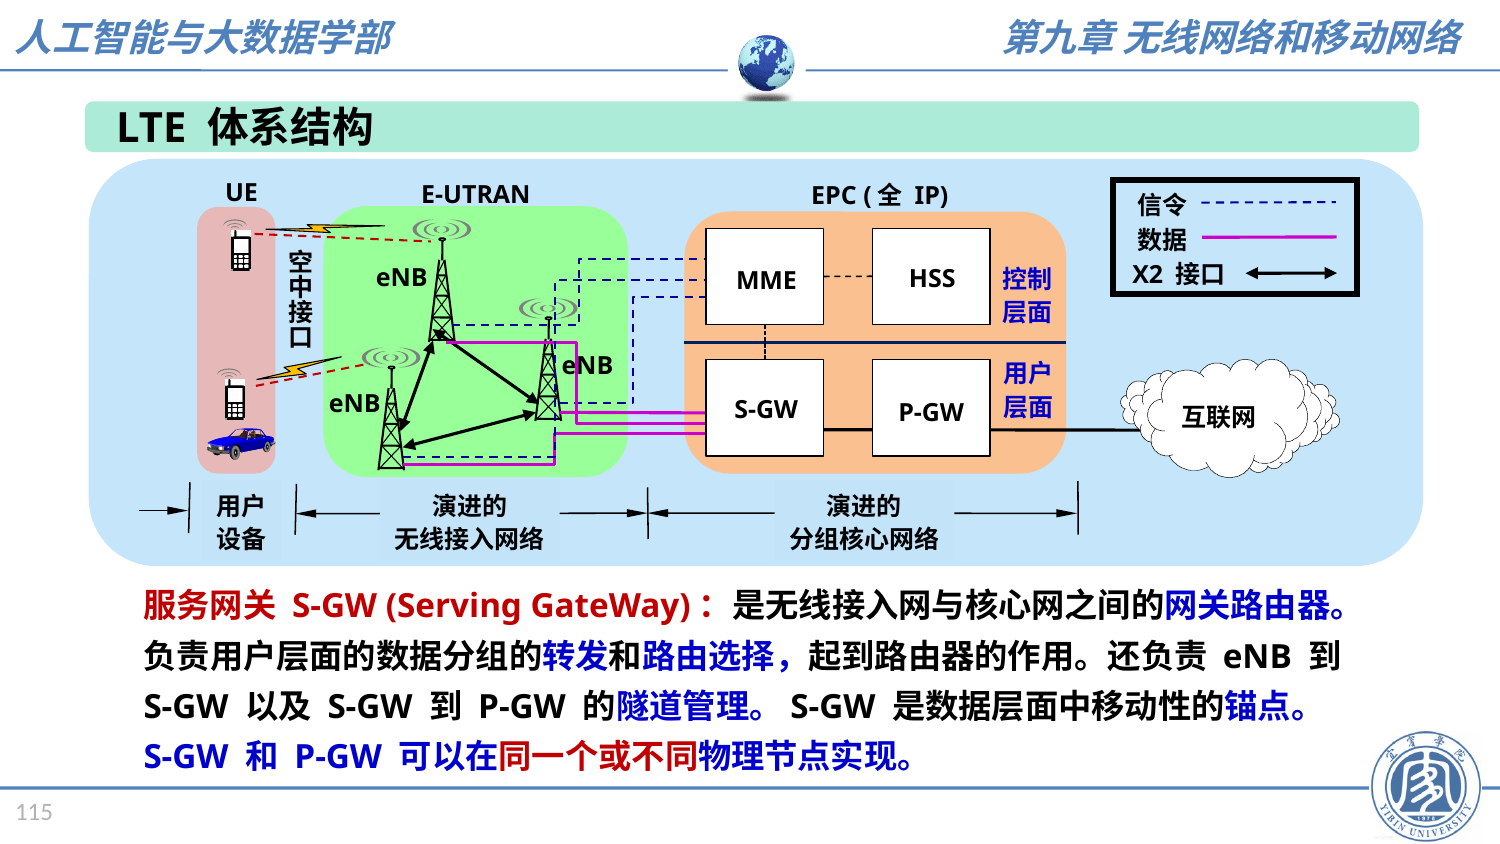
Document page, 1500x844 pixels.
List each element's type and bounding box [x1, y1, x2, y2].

text_box [84, 93, 1426, 783]
slide_number [0, 787, 350, 833]
picture [736, 33, 796, 101]
